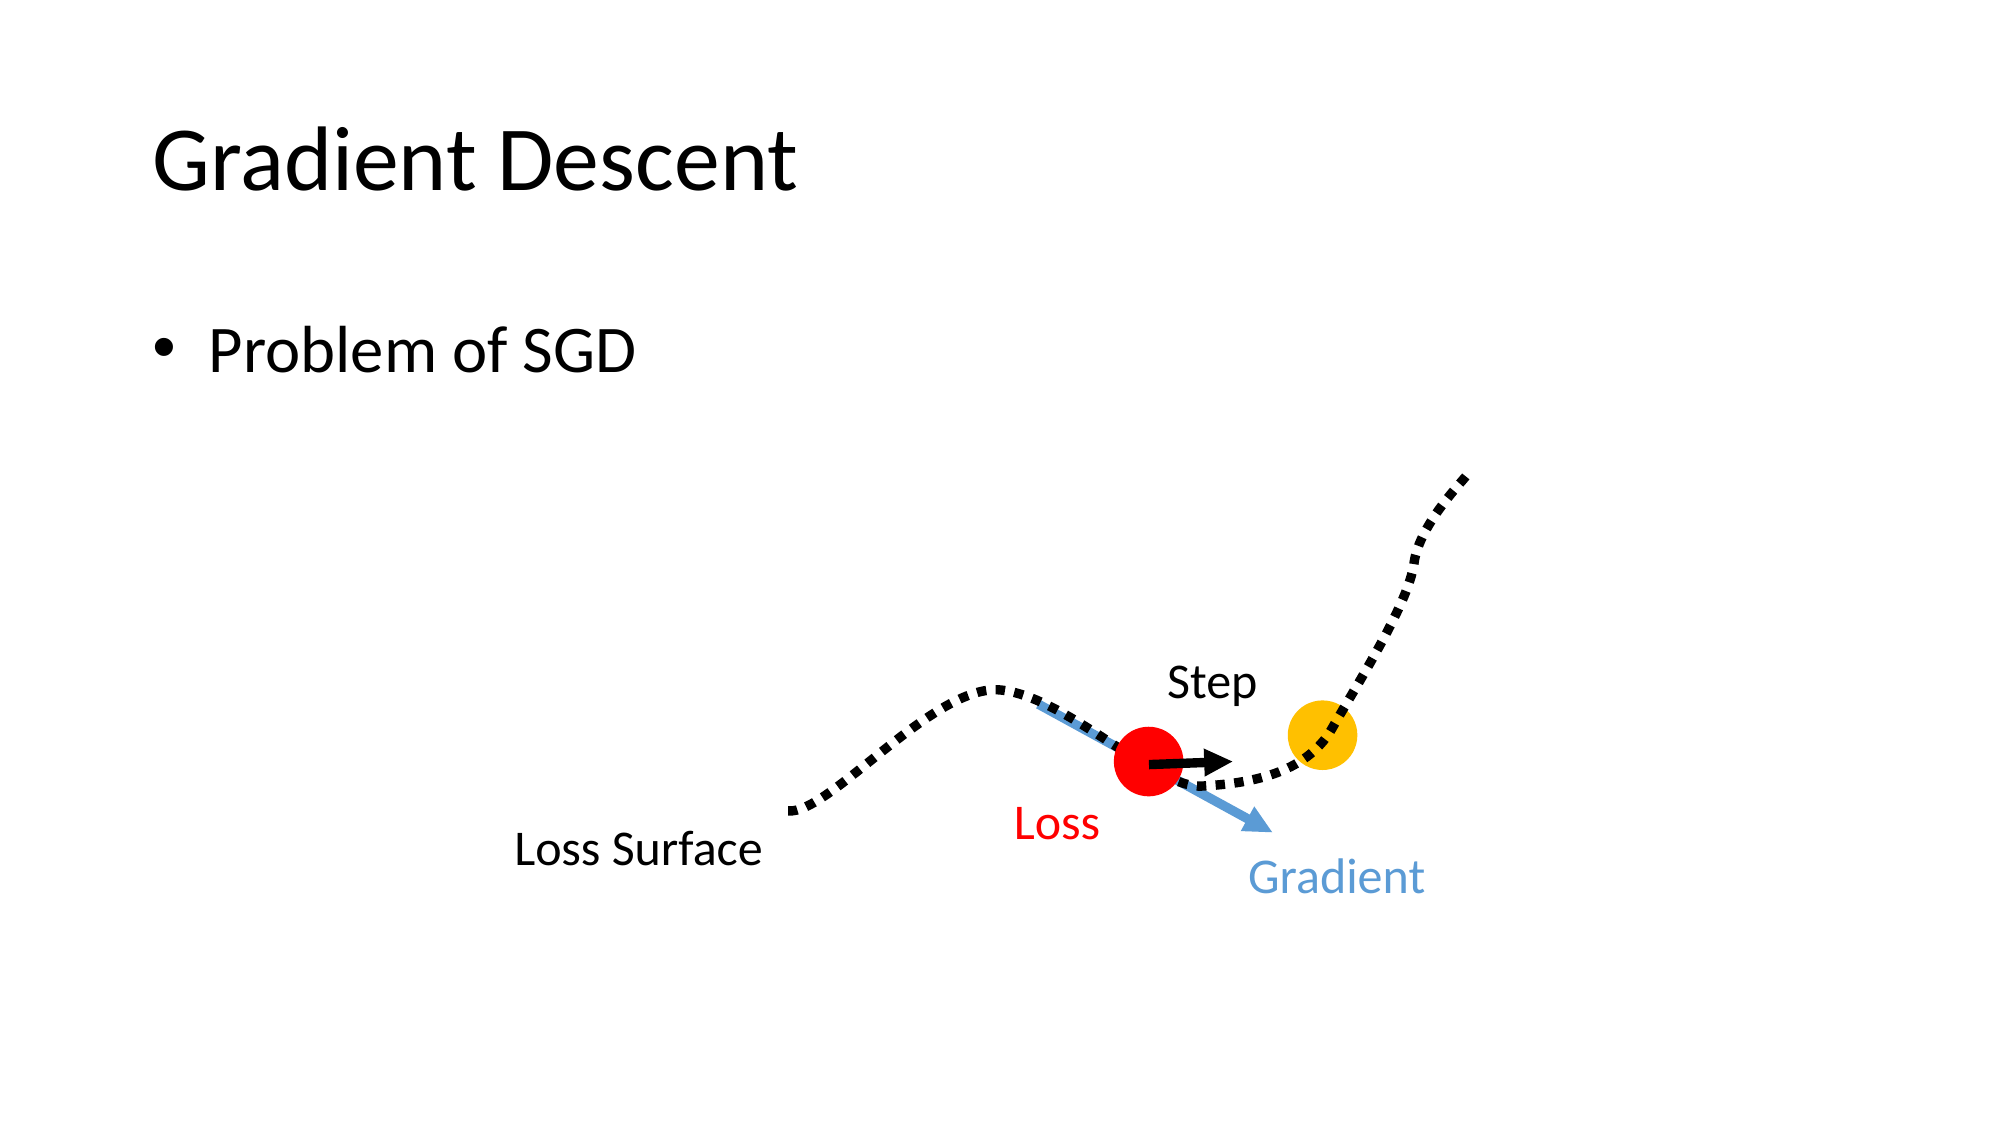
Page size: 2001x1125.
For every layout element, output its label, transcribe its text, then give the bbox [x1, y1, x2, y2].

text_box Loss [999, 782, 1116, 857]
text_box Gradient [1233, 835, 1441, 911]
text_box [1300, 707, 1359, 772]
text_box Loss Surface [498, 807, 779, 884]
text_box [788, 474, 1468, 812]
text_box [1038, 704, 1273, 833]
text_box Step [1151, 641, 1273, 704]
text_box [1148, 761, 1233, 765]
list Problem of SGD [137, 298, 1863, 1013]
title Gradient Descent [137, 45, 1863, 263]
